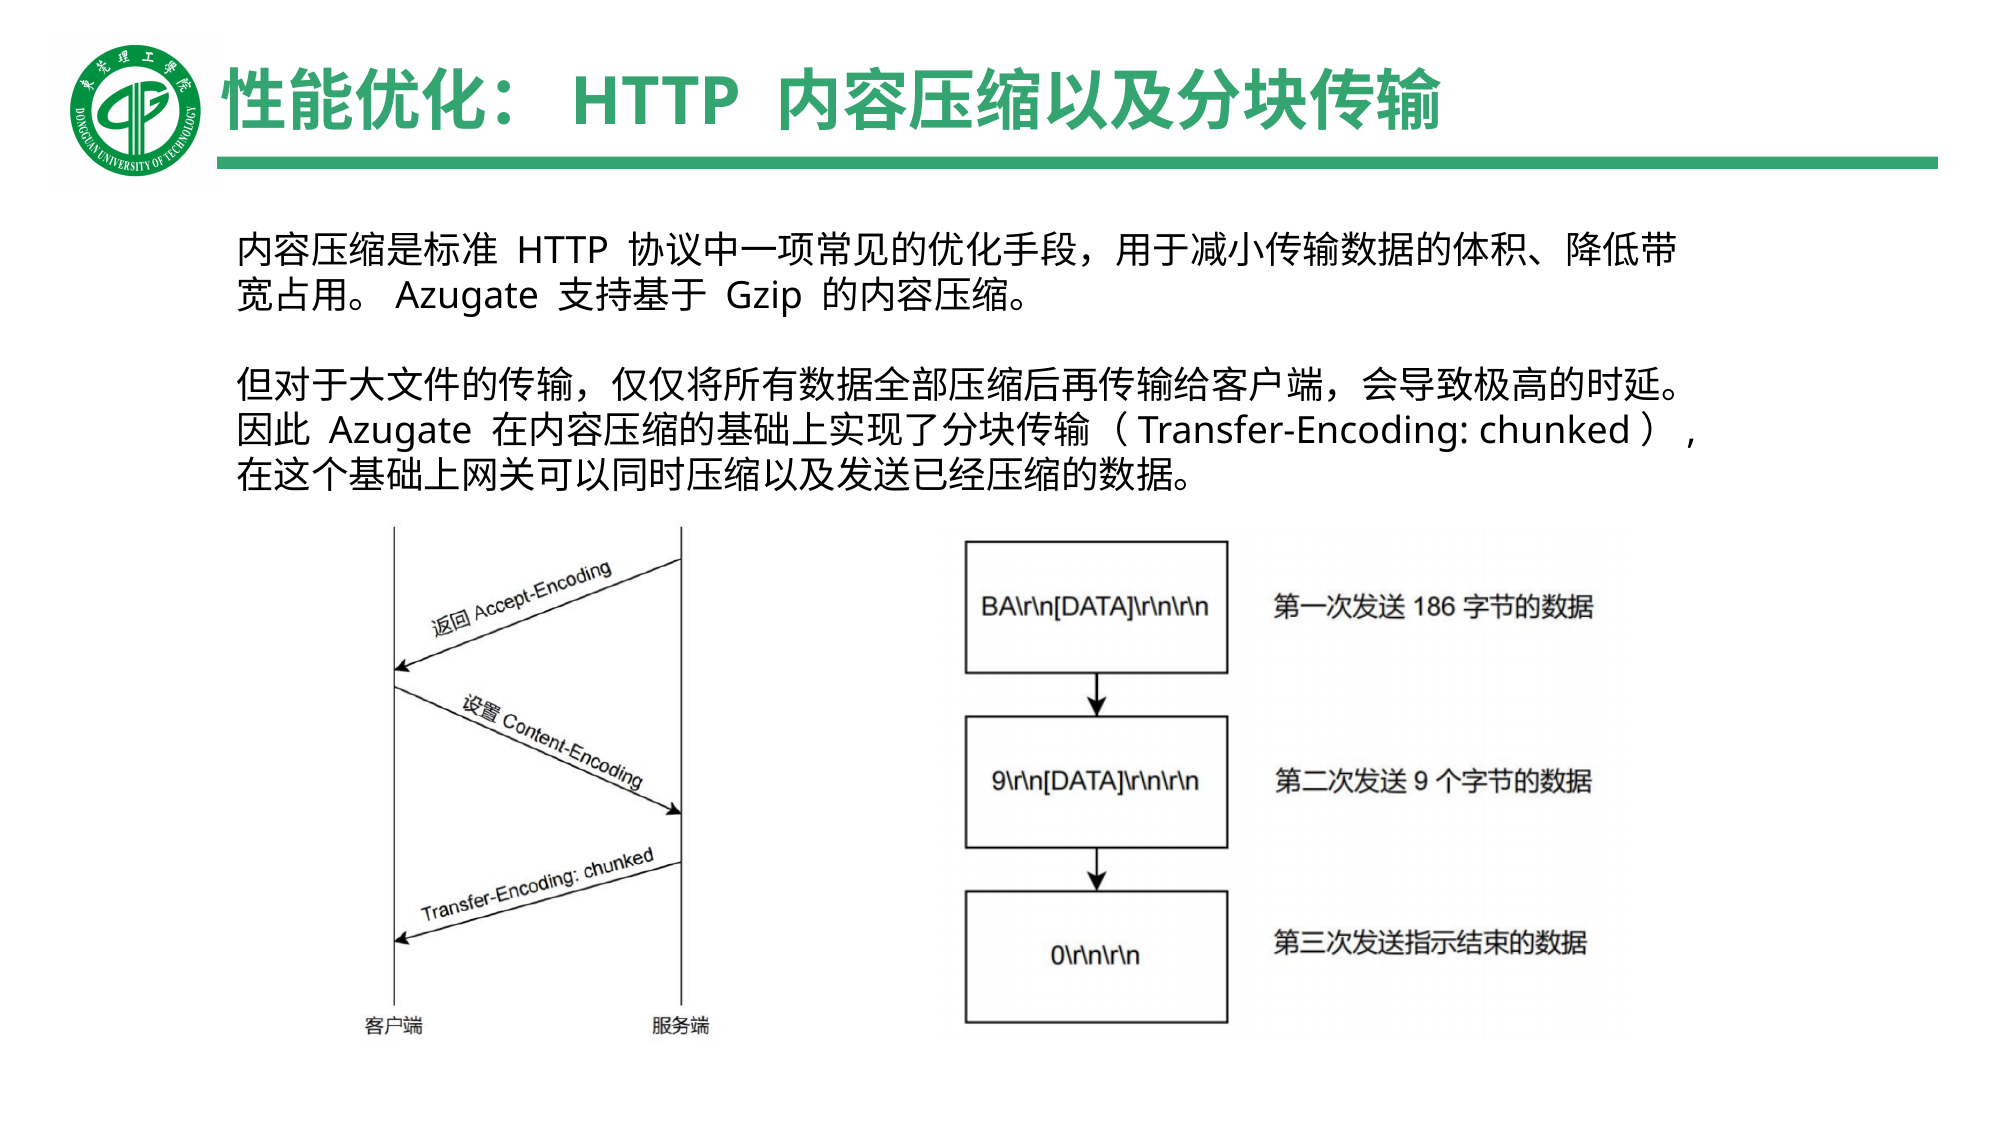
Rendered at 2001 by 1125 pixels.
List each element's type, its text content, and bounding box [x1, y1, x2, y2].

picture [932, 528, 1675, 1040]
text_box 性能优化：HTTP 内容压缩以及分块传输 [205, 50, 1841, 146]
picture [53, 31, 220, 190]
text_box 内容压缩是标准 HTTP 协议中一项常见的优化手段，用于减小传输数据的体积、降低带宽占用。Azugate 支持基于 Gzip 的内容压缩。 但对于大文件的传输，仅仅将所有数据全部压缩后再传输给客户端，会导致极高的时延。因此 Azugate 在内容压缩的基础上实现了分块传输（Transfer-Encoding: chunked）,在这个基础上网关可以同时压缩以及发送已经压缩的数据。 [221, 218, 1717, 504]
picture [327, 506, 782, 1066]
